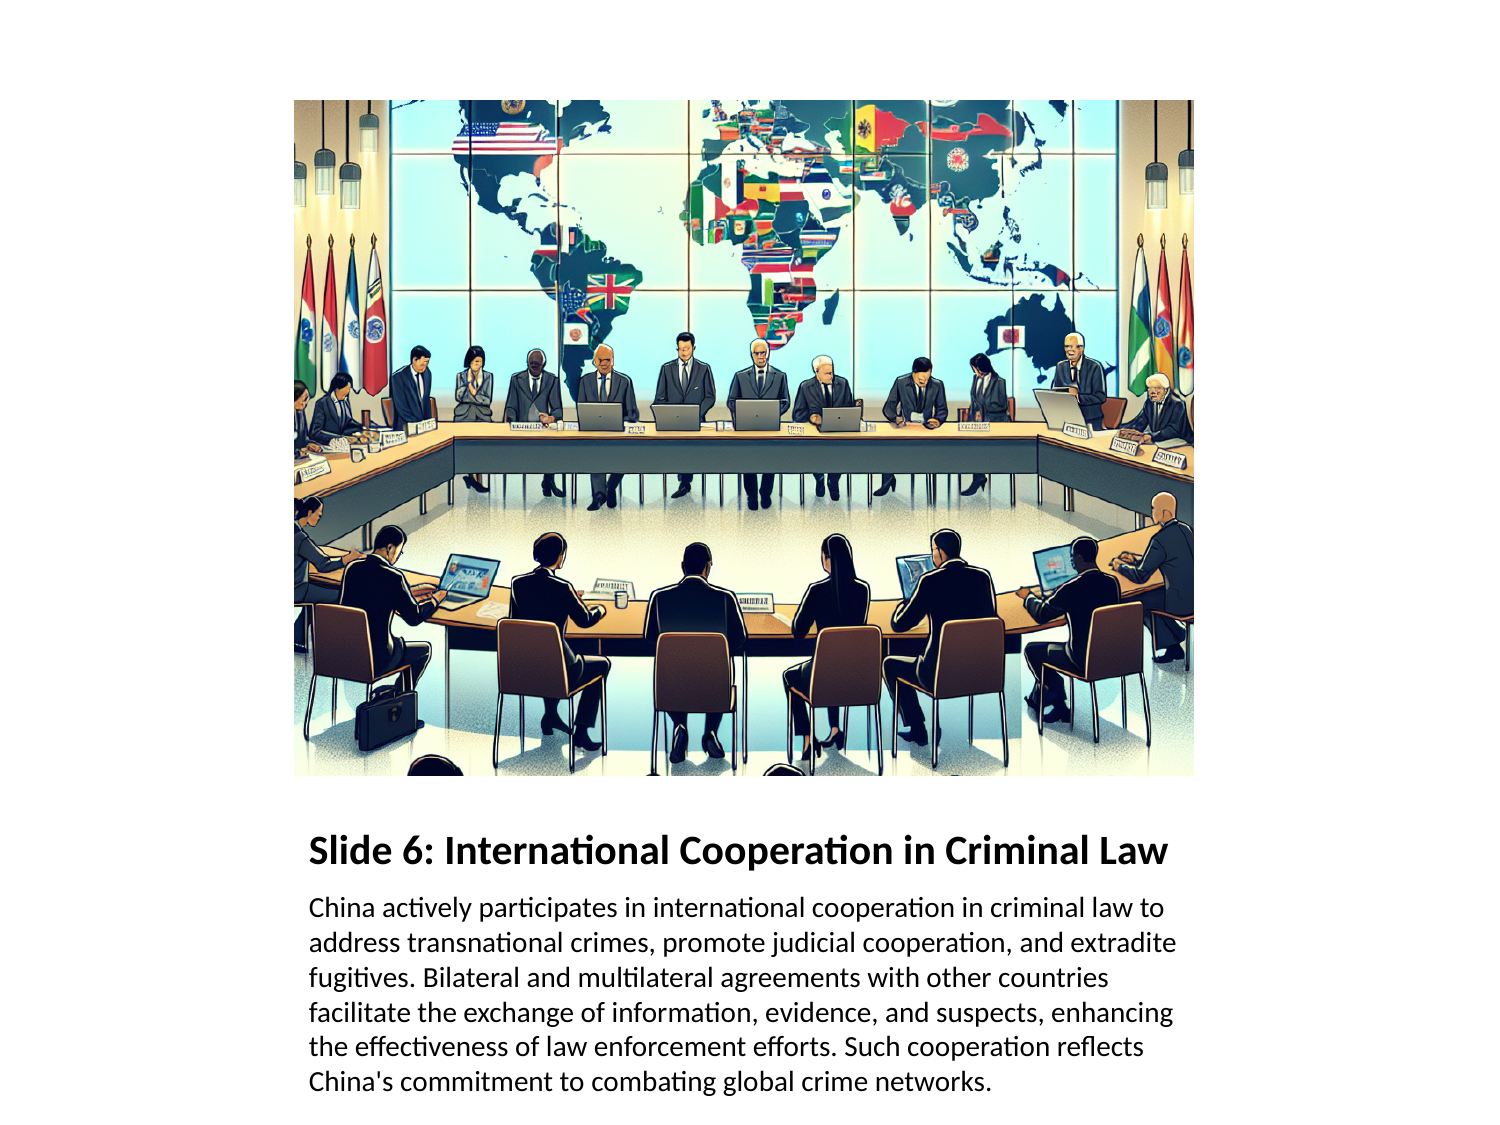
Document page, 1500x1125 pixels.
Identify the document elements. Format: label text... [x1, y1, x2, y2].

list China actively participates in international cooperation in criminal law to address transnational crimes, promote judicial cooperation, and extradite fugitives. Bilateral and multilateral agreements with other countries facilitate the exchange of information, evidence, and suspects, enhancing the effectiveness of law enforcement efforts. Such cooperation reflects China's commitment to combating global crime networks. [294, 880, 1194, 1013]
picture [293, 100, 1195, 776]
title Slide 6: International Cooperation in Criminal Law [294, 787, 1194, 880]
